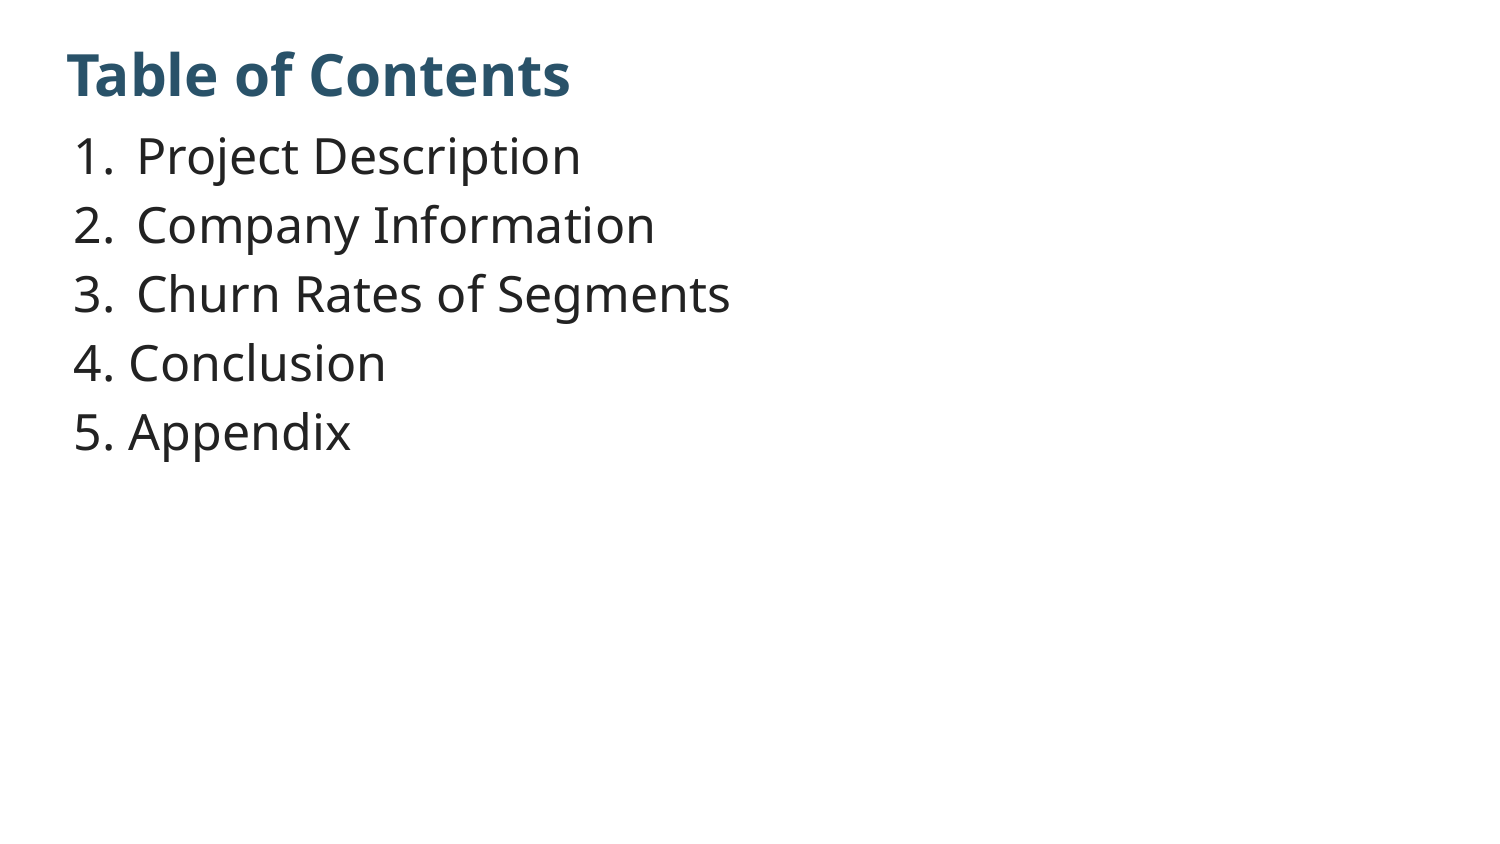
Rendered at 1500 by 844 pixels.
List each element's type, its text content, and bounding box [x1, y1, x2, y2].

title Table of Contents [51, 23, 1449, 117]
text_box Project Description Company Information Churn Rates of Segments 4. Conclusion 5. Appendix [46, 103, 1369, 473]
